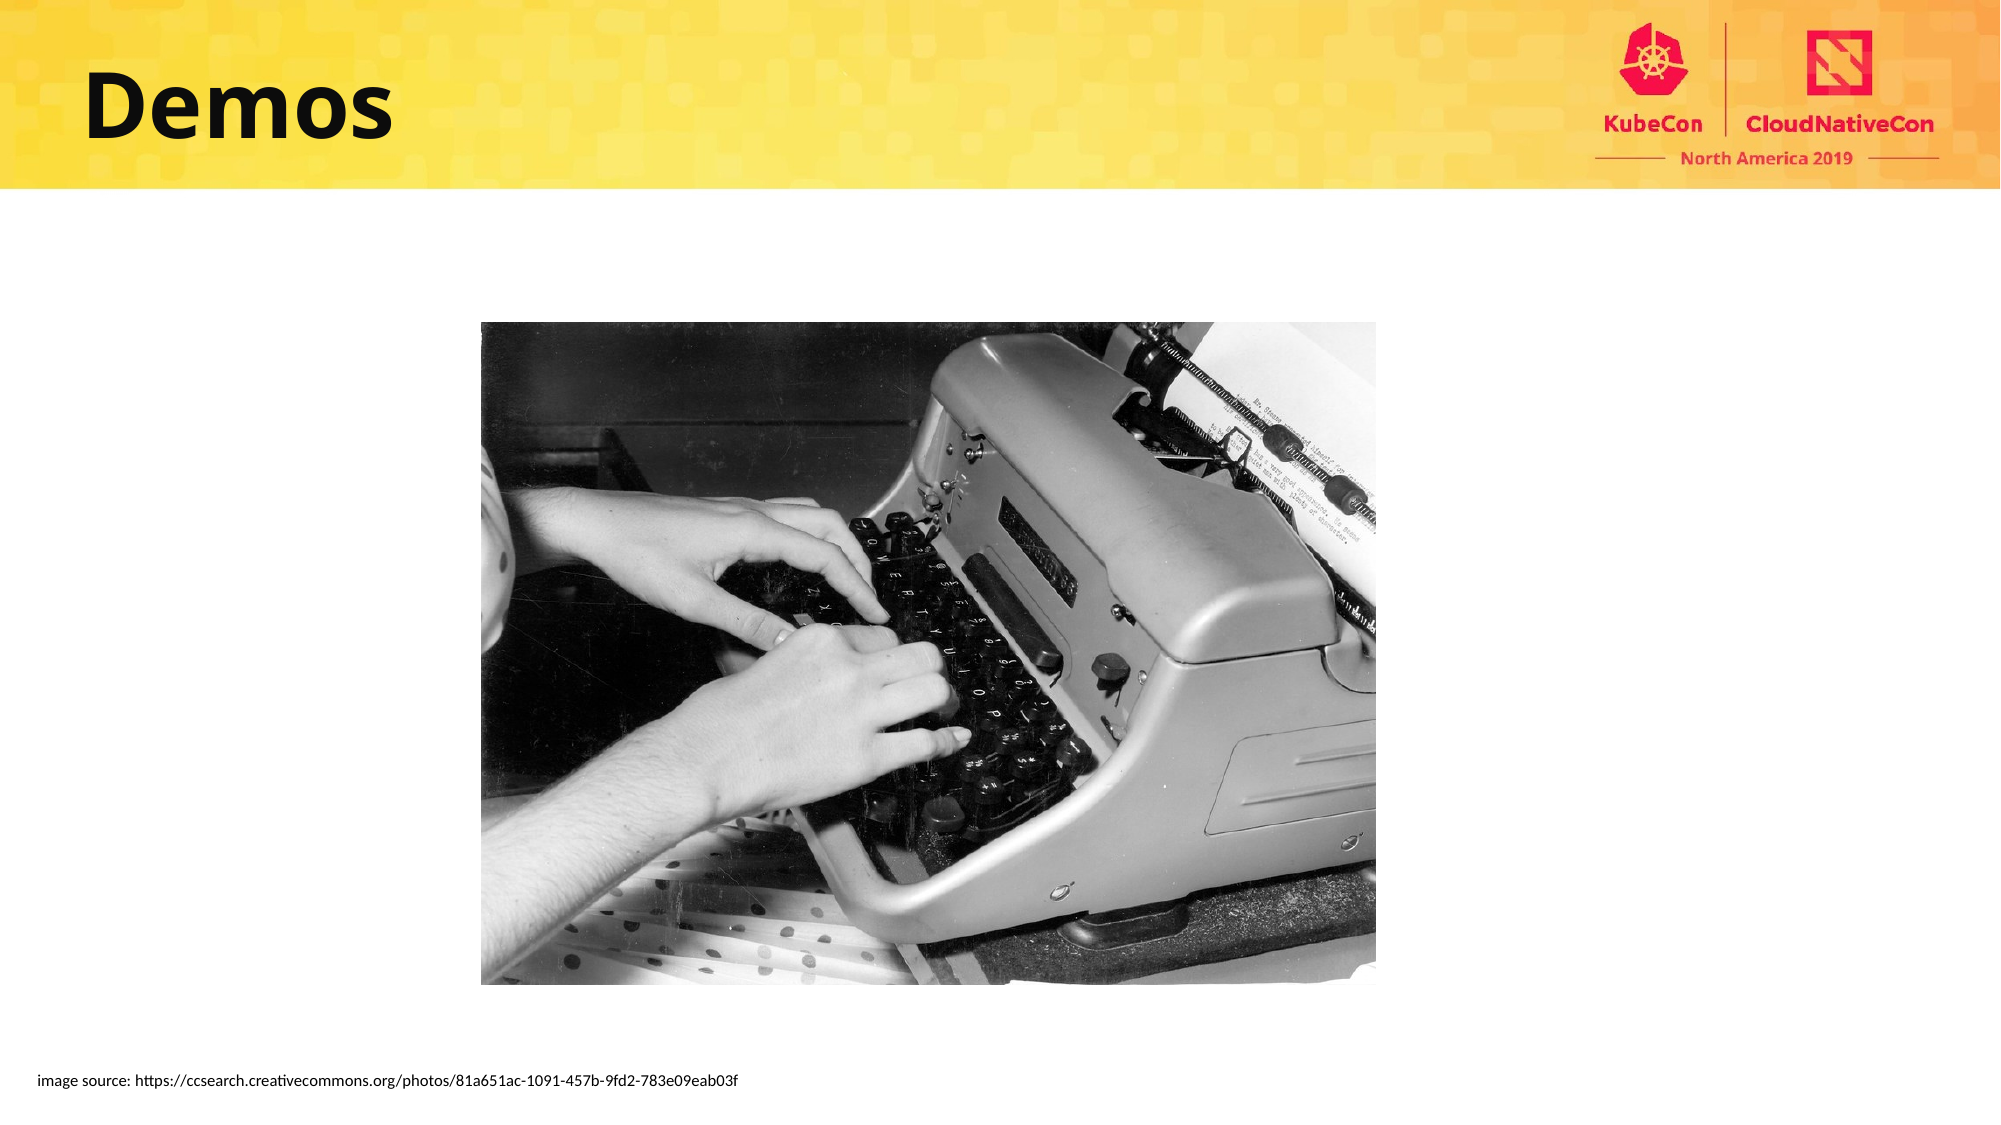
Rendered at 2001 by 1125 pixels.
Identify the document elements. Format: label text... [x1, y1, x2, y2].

text_box [85, 195, 1811, 414]
text_box image source: https://ccsearch.creativecommons.org/photos/81a651ac-1091-457b-9fd2-783e09eab03f [22, 1055, 1311, 1125]
picture [0, 0, 2001, 1125]
text_box Demos [66, 0, 1792, 218]
